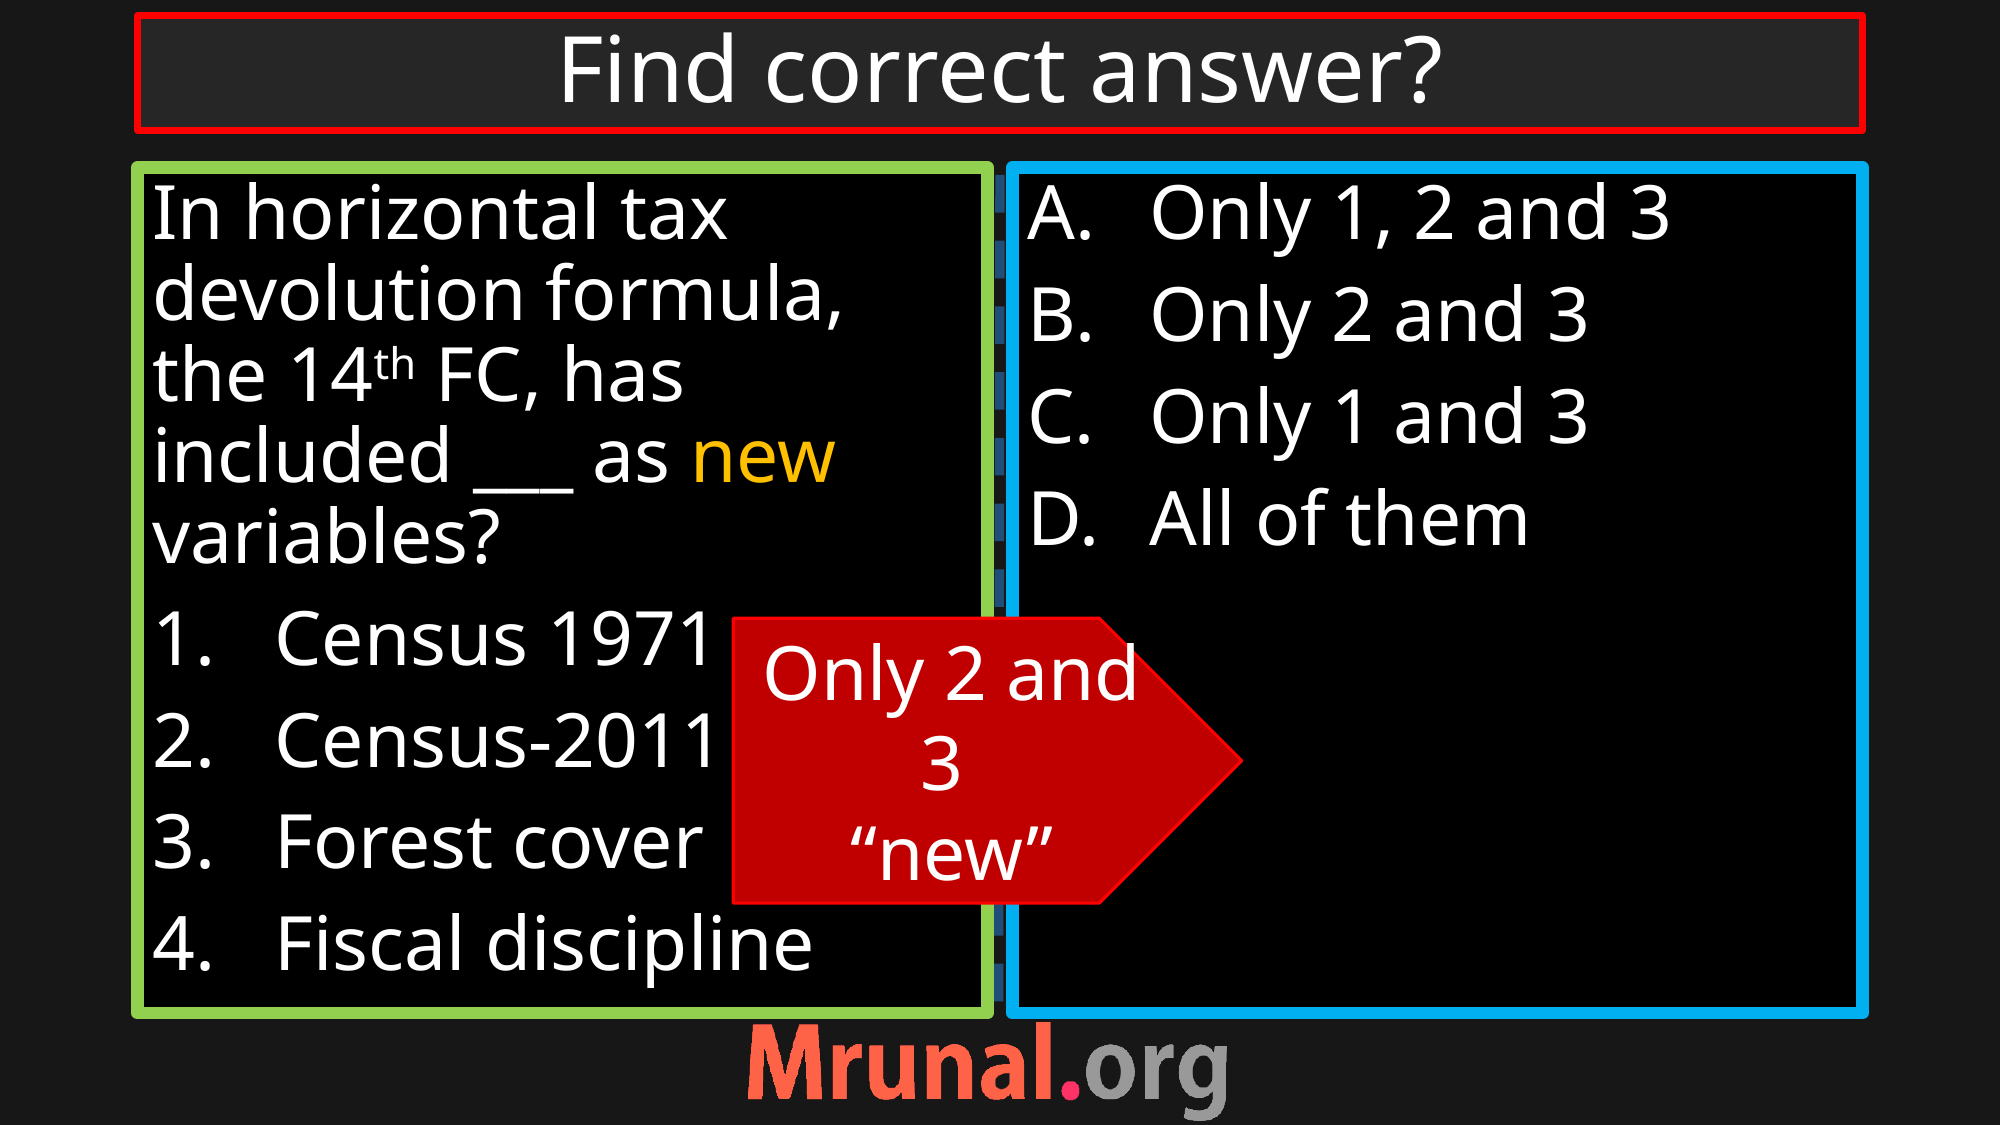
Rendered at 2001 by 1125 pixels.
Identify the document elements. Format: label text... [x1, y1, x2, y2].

list In horizontal tax devolution formula, the 14th FC, has included ___ as new variables? Census 1971 Census-2011 Forest cover Fiscal discipline [131, 161, 994, 1019]
text_box Only 2 and 3 “new” [733, 618, 1242, 904]
picture [741, 1005, 1230, 1125]
list Only 1, 2 and 3 Only 2 and 3 Only 1 and 3 All of them [1006, 161, 1869, 1019]
title Find correct answer? [134, 12, 1866, 134]
